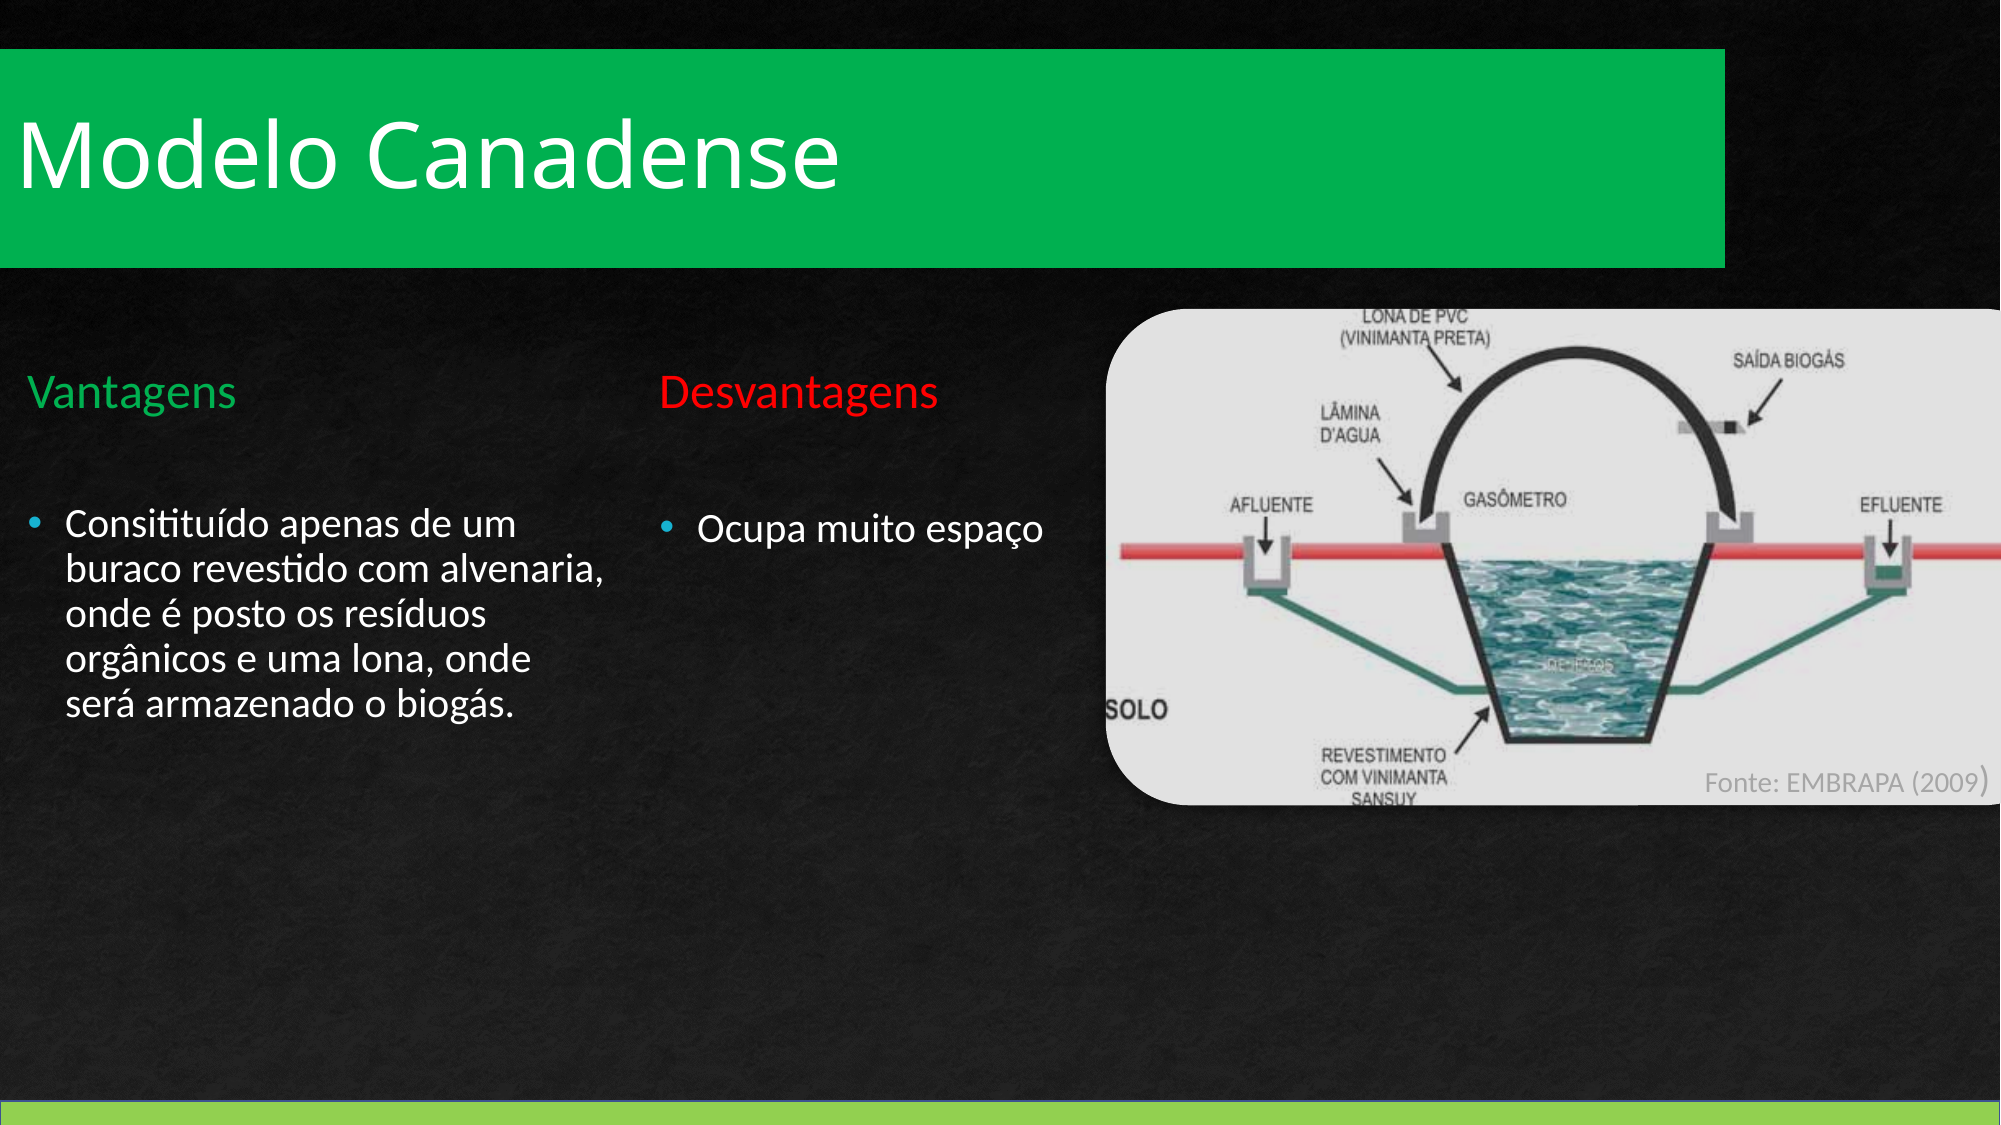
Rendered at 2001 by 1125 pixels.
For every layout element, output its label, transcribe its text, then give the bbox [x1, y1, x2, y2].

text_box [0, 1100, 2000, 1125]
title Modelo Canadense [0, 49, 1725, 268]
list Desvantagens Ocupa muito espaço [644, 358, 1256, 1044]
list Vantagens Consitituído apenas de um buraco revestido com alvenaria, onde é posto os resíduos orgânicos e uma lona, onde será armazenado o biogás. [12, 358, 624, 1044]
picture [0, 0, 2001, 1100]
